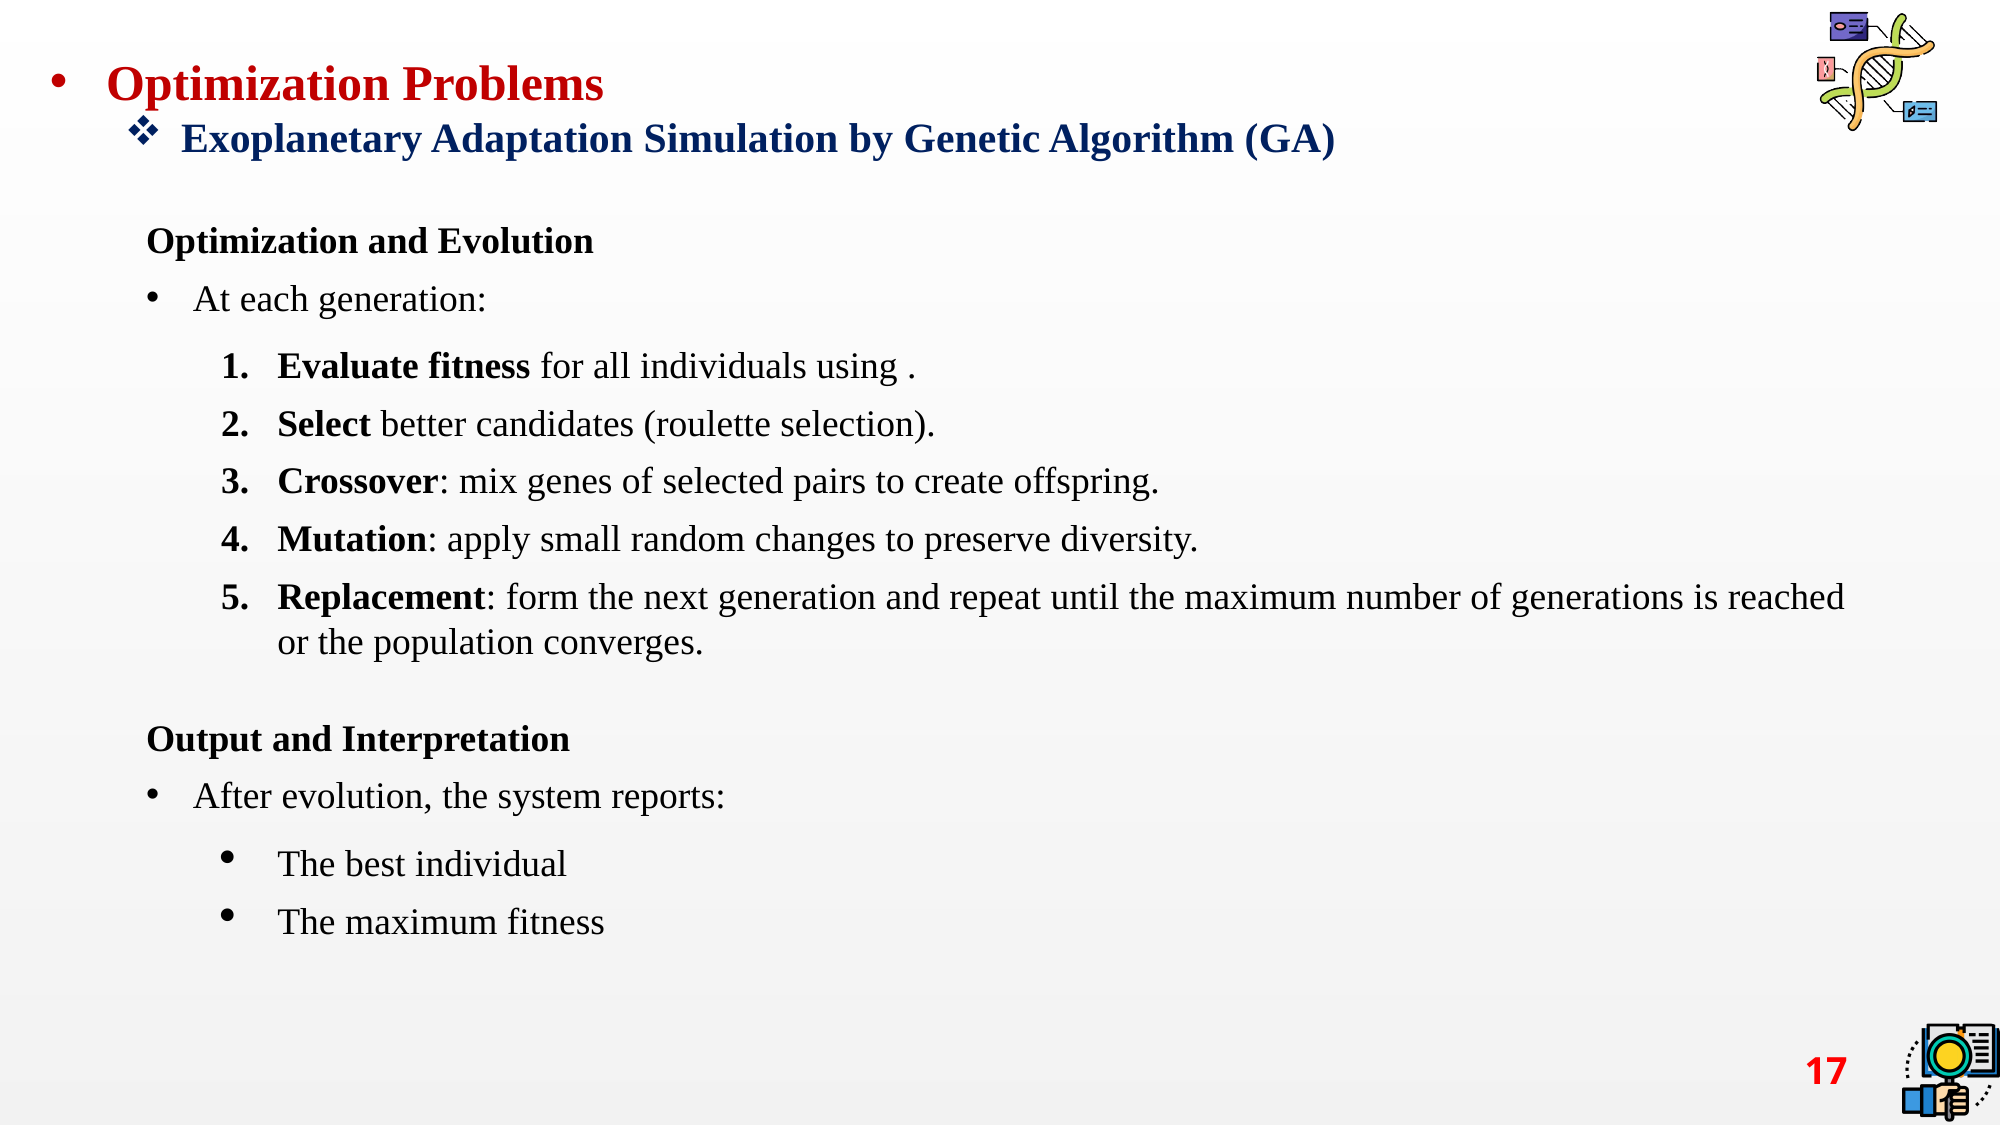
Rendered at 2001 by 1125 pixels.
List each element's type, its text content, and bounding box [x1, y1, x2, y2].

text_box Optimization Problems Exoplanetary Adaptation Simulation by Genetic Algorithm (GA) [35, 42, 1941, 168]
picture [1757, 2, 2000, 140]
slide_number 17 [1412, 1042, 1863, 1103]
picture [1901, 1023, 2000, 1123]
